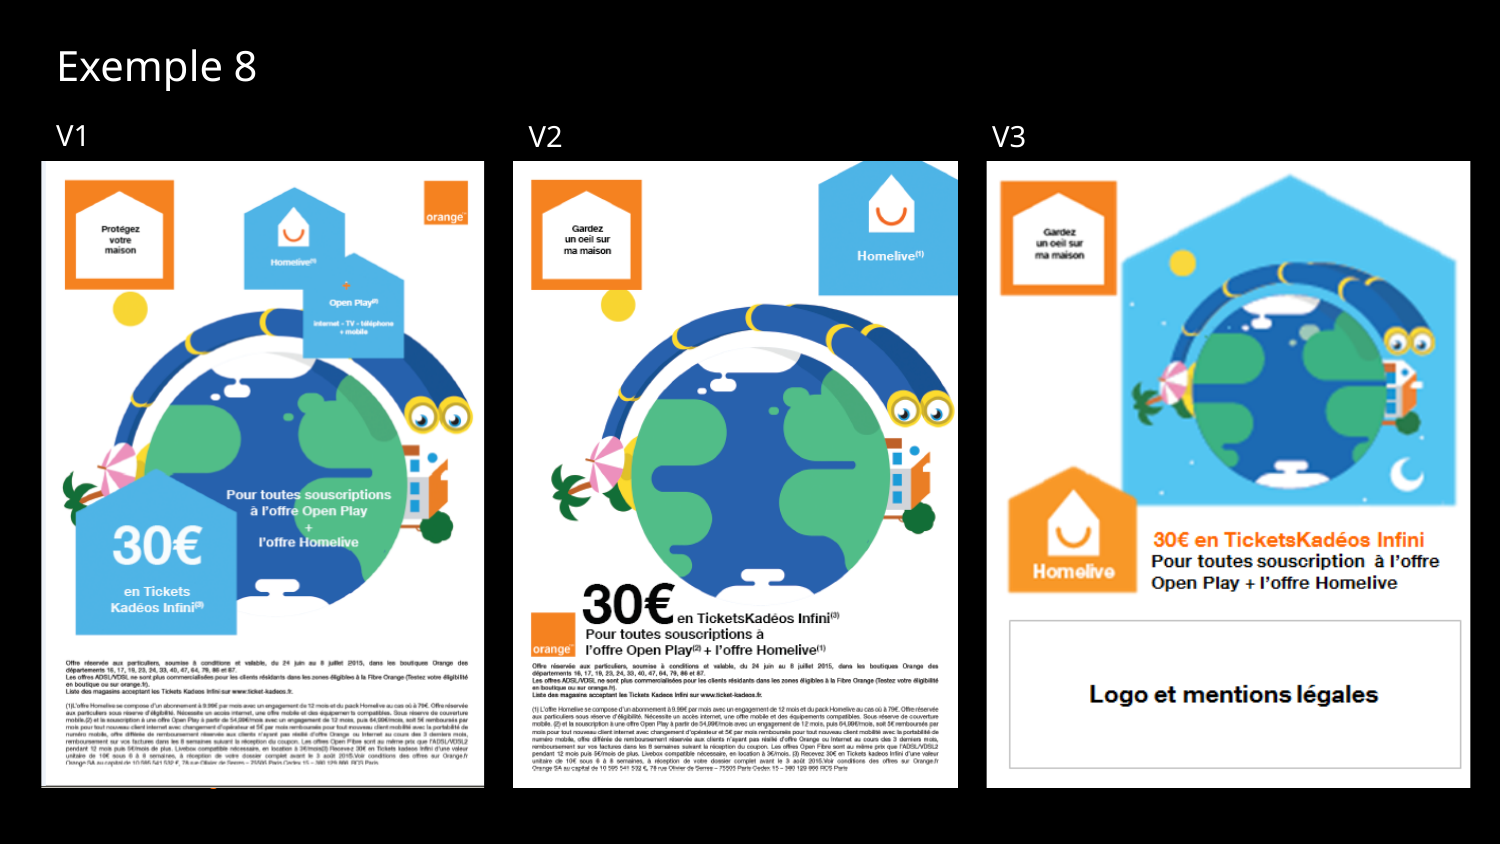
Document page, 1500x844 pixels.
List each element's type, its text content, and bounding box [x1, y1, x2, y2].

text_box Exemple 8 [41, 32, 809, 97]
picture [41, 161, 485, 789]
text_box V1 [41, 109, 372, 160]
picture [513, 161, 958, 789]
text_box V2 [513, 111, 845, 161]
text_box V3 [977, 111, 1309, 162]
picture [986, 161, 1471, 789]
